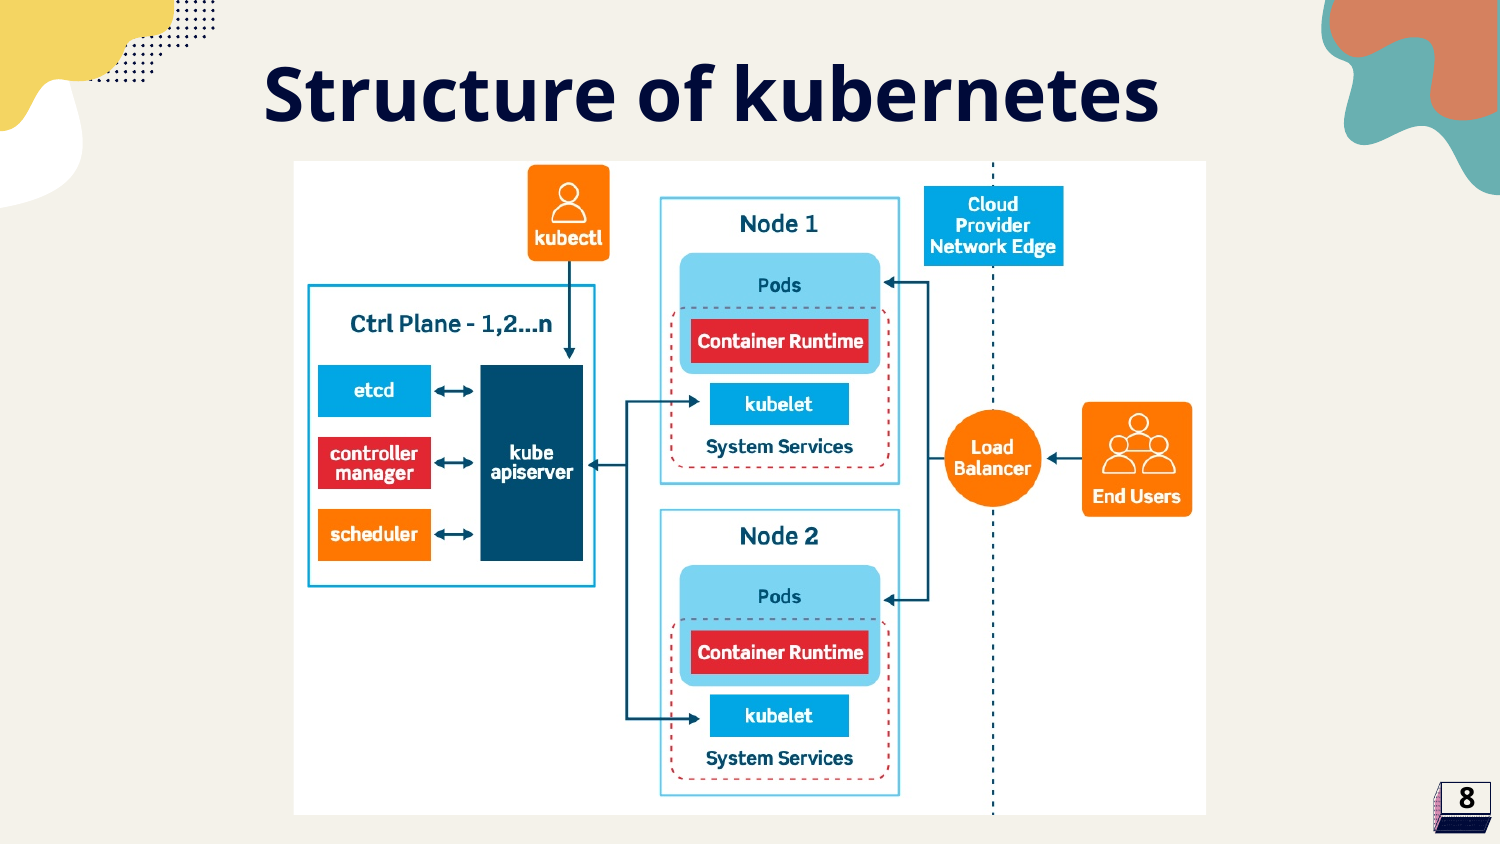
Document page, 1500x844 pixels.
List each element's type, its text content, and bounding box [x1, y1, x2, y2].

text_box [1433, 771, 1500, 834]
title Structure of kubernetes [98, 31, 1326, 104]
picture [293, 161, 1207, 816]
